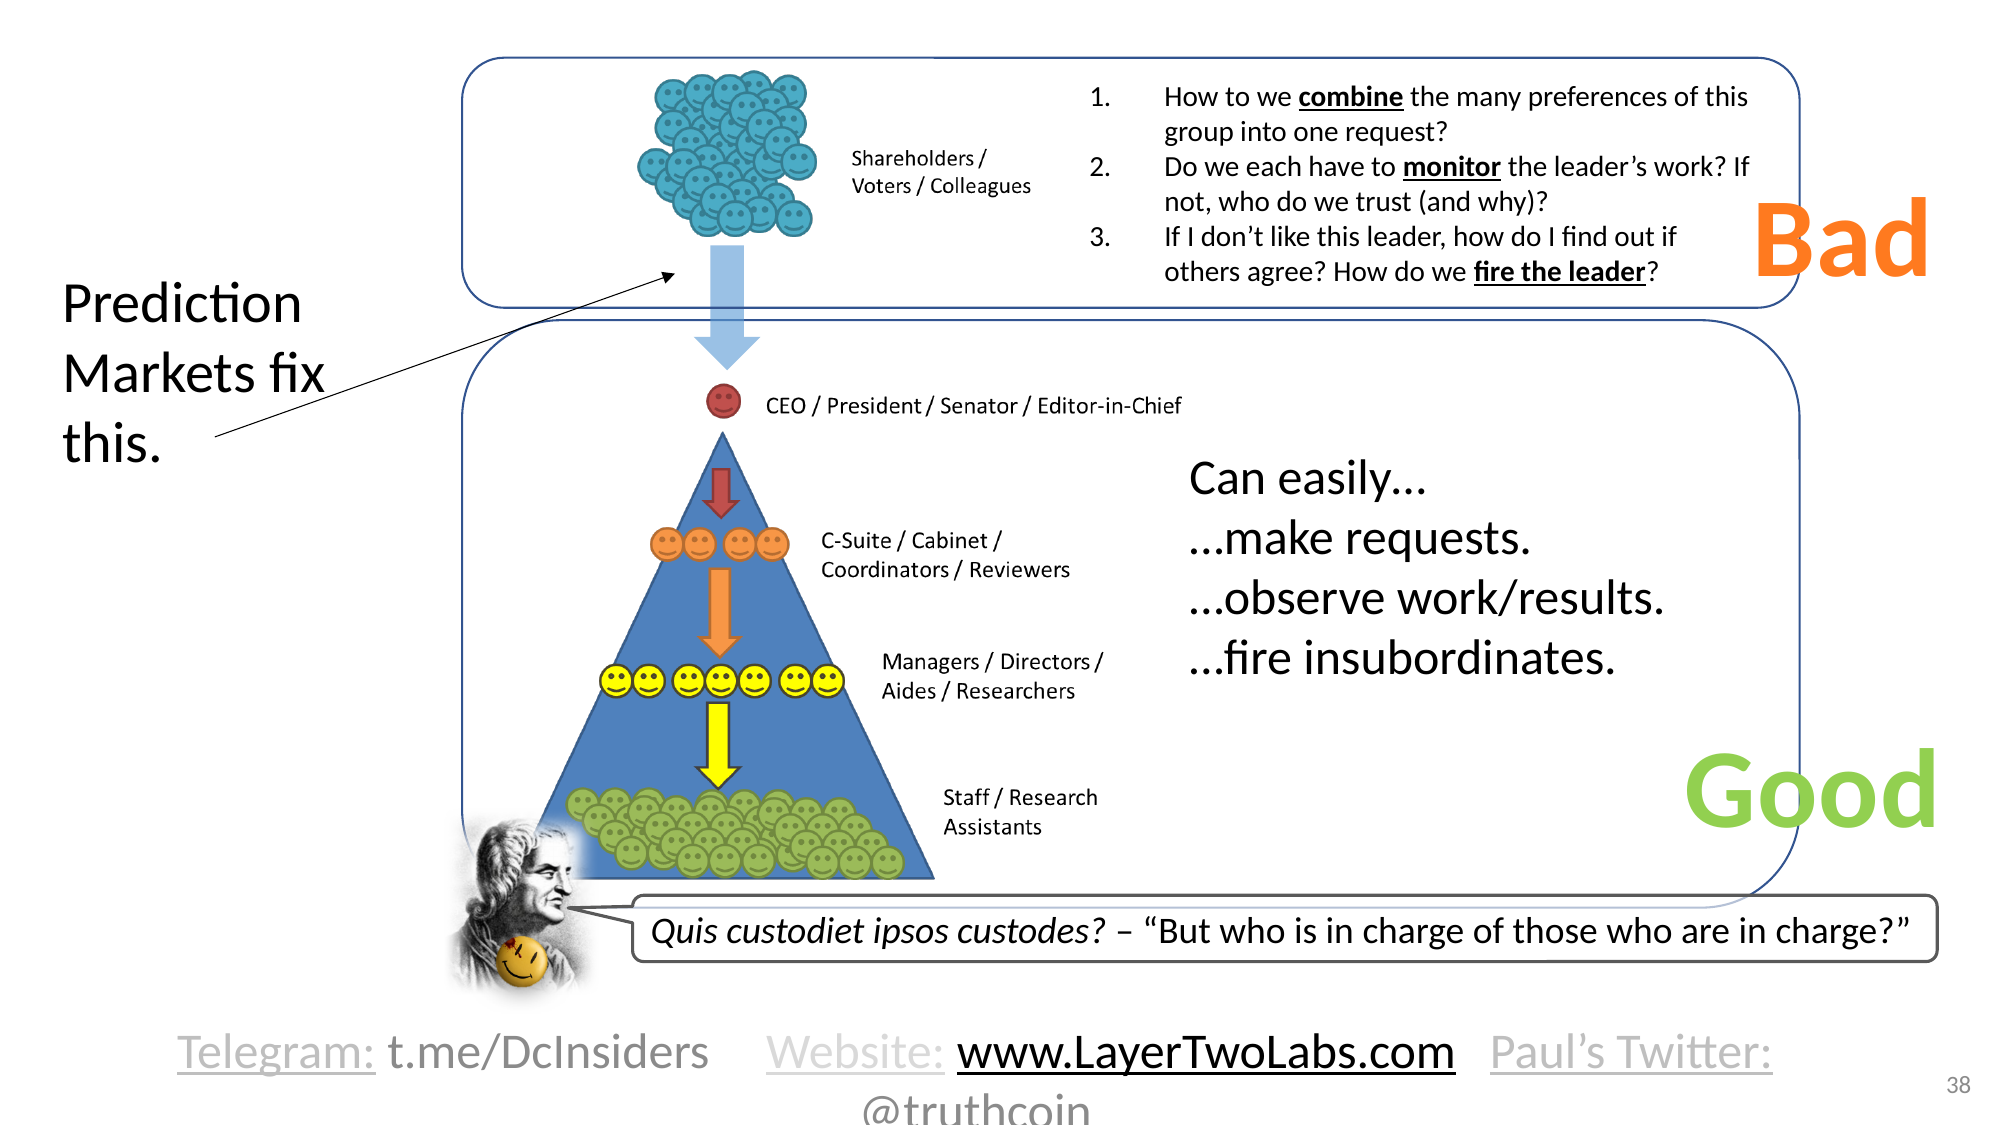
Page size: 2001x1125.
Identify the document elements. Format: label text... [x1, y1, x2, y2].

text_box [691, 309, 763, 372]
text_box [461, 437, 512, 807]
text_box [675, 319, 1801, 707]
text_box Quis custodiet ipsos custodes? – “But who is in charge of those who are in charge?” [600, 895, 1938, 962]
text_box [600, 752, 1789, 907]
text_box Prediction Markets fix this. [47, 256, 439, 482]
picture [837, 136, 1054, 213]
text_box Can easily… …make requests. …observe work/results. …fire insubordinates. [1208, 436, 1700, 752]
text_box How to we combine the many preferences of this group into one request? Do we each have to monitor the leader’s work? If not, who do we trust (and why)? If I don’t like this leader, how do I find out if others agree? How do we fire the leader? [1074, 70, 1775, 330]
text_box Bad [1737, 156, 1949, 307]
slide_number 38 [1920, 1054, 1987, 1114]
text_box [461, 56, 1801, 309]
picture [443, 382, 1208, 996]
picture [637, 70, 817, 237]
footer Telegram: t.me/DcInsiders Website: www.LayerTwoLabs.com Paul’s Twitter: @truthcoin [87, 1042, 1863, 1114]
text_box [214, 273, 675, 437]
text_box Good [1669, 707, 1956, 858]
